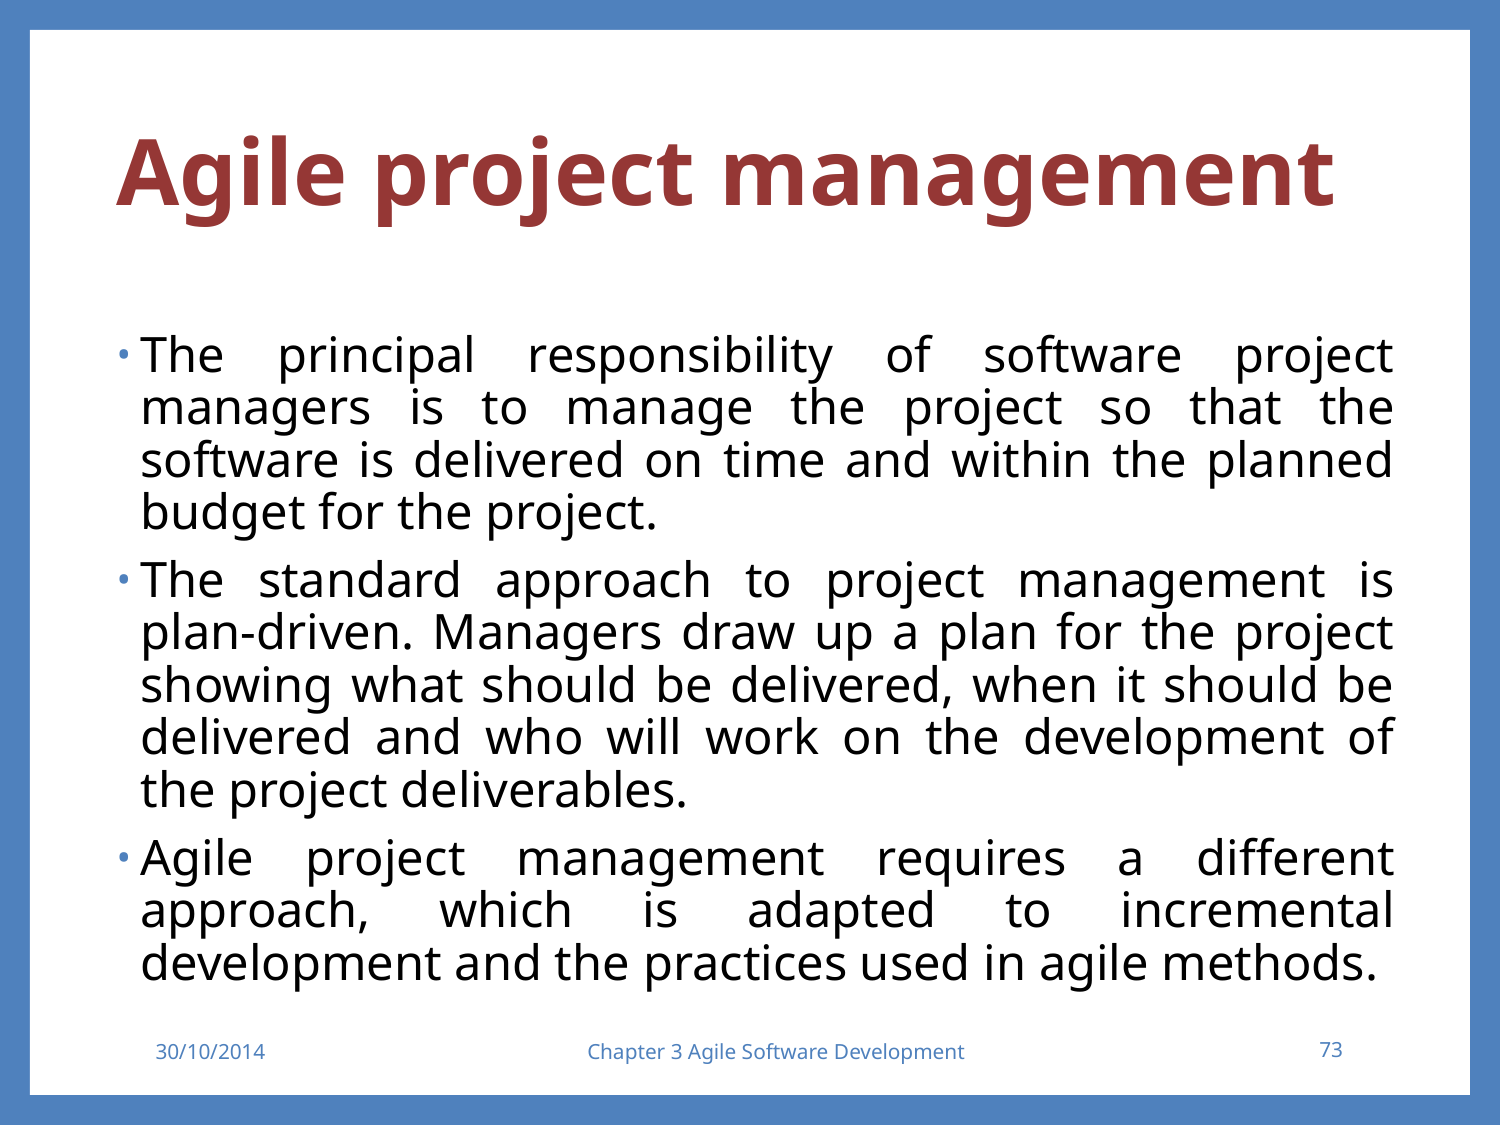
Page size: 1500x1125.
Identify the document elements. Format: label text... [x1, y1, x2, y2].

title Agile project management [101, 64, 1410, 287]
list The principal responsibility of software project managers is to manage the project so that the software is delivered on time and within the planned budget for the project. The standard approach to project management is plan-driven. Managers draw up a plan for the project showing what should be delivered, when it should be delivered and who will work on the development of the project deliverables. Agile project management requires a different approach, which is adapted to incremental development and the practices used in agile methods. [101, 322, 1410, 1000]
footer Chapter 3 Agile Software Development [485, 1020, 1067, 1081]
slide_number 73 [1147, 1020, 1358, 1081]
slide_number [140, 1020, 428, 1081]
